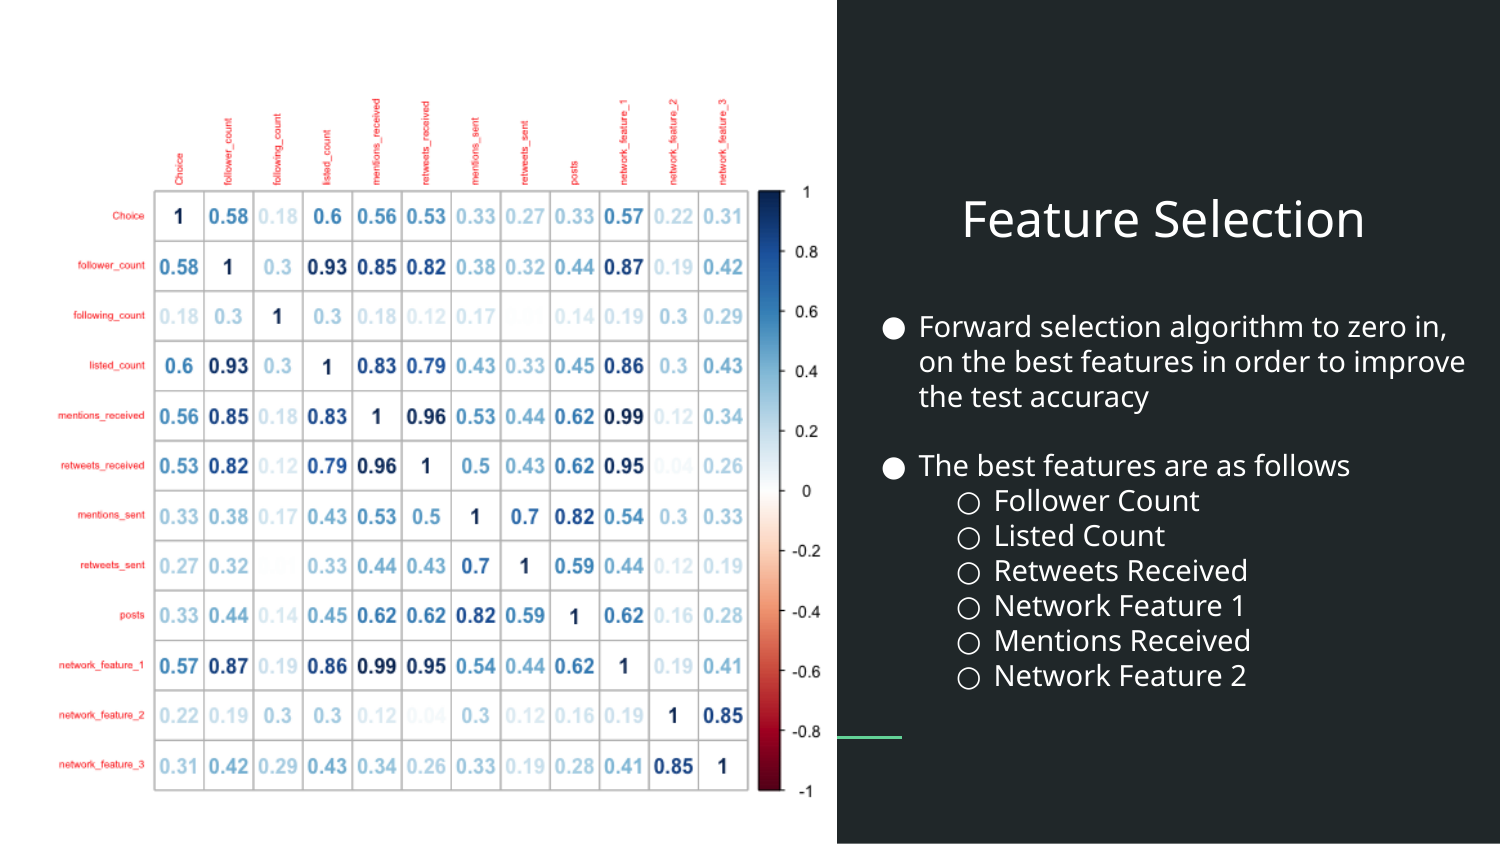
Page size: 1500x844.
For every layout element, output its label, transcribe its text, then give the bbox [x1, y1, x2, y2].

text_box Feature Selection Forward selection algorithm to zero in, on the best features in order to improve the test accuracy The best features are as follows Follower Count Listed Count Retweets Received Network Feature 1 Mentions Received Network Feature 2 [840, 172, 1500, 759]
picture [0, 0, 837, 844]
